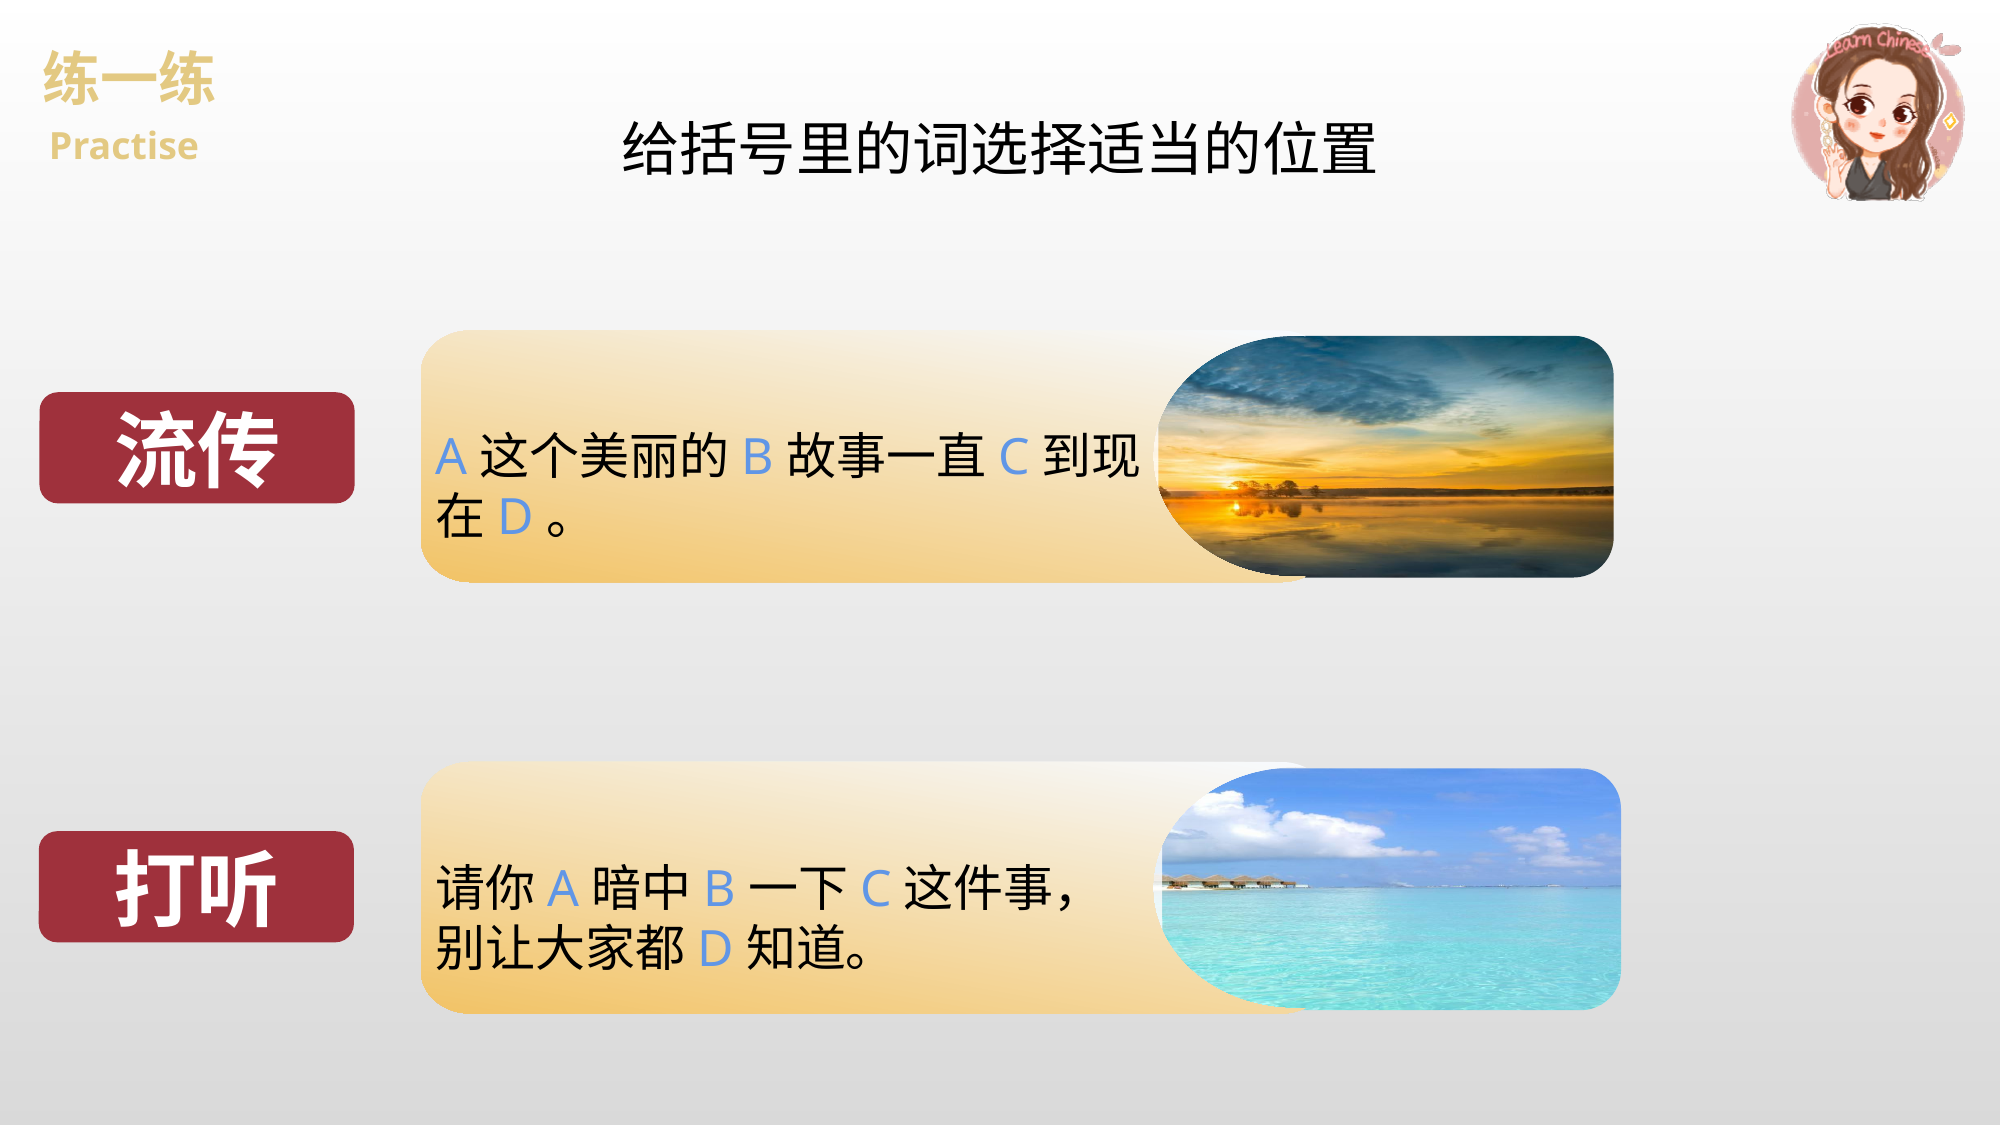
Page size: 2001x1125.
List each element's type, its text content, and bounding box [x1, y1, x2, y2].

text_box 给括号里的词选择适当的位置 [606, 105, 1394, 190]
text_box Practise [34, 115, 215, 175]
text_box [644, 768, 1622, 1011]
text_box [422, 984, 1302, 1015]
text_box [420, 760, 1307, 848]
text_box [39, 390, 356, 507]
picture [1758, 0, 1998, 240]
text_box [422, 553, 1305, 584]
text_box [38, 829, 355, 946]
text_box 请你A暗中B一下C这件事，别让大家都D知道。 [420, 848, 644, 984]
text_box A这个美丽的B故事一直C到现在D。 [420, 417, 644, 553]
text_box 练一练 [27, 35, 233, 120]
text_box [420, 329, 1306, 417]
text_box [644, 335, 1614, 578]
